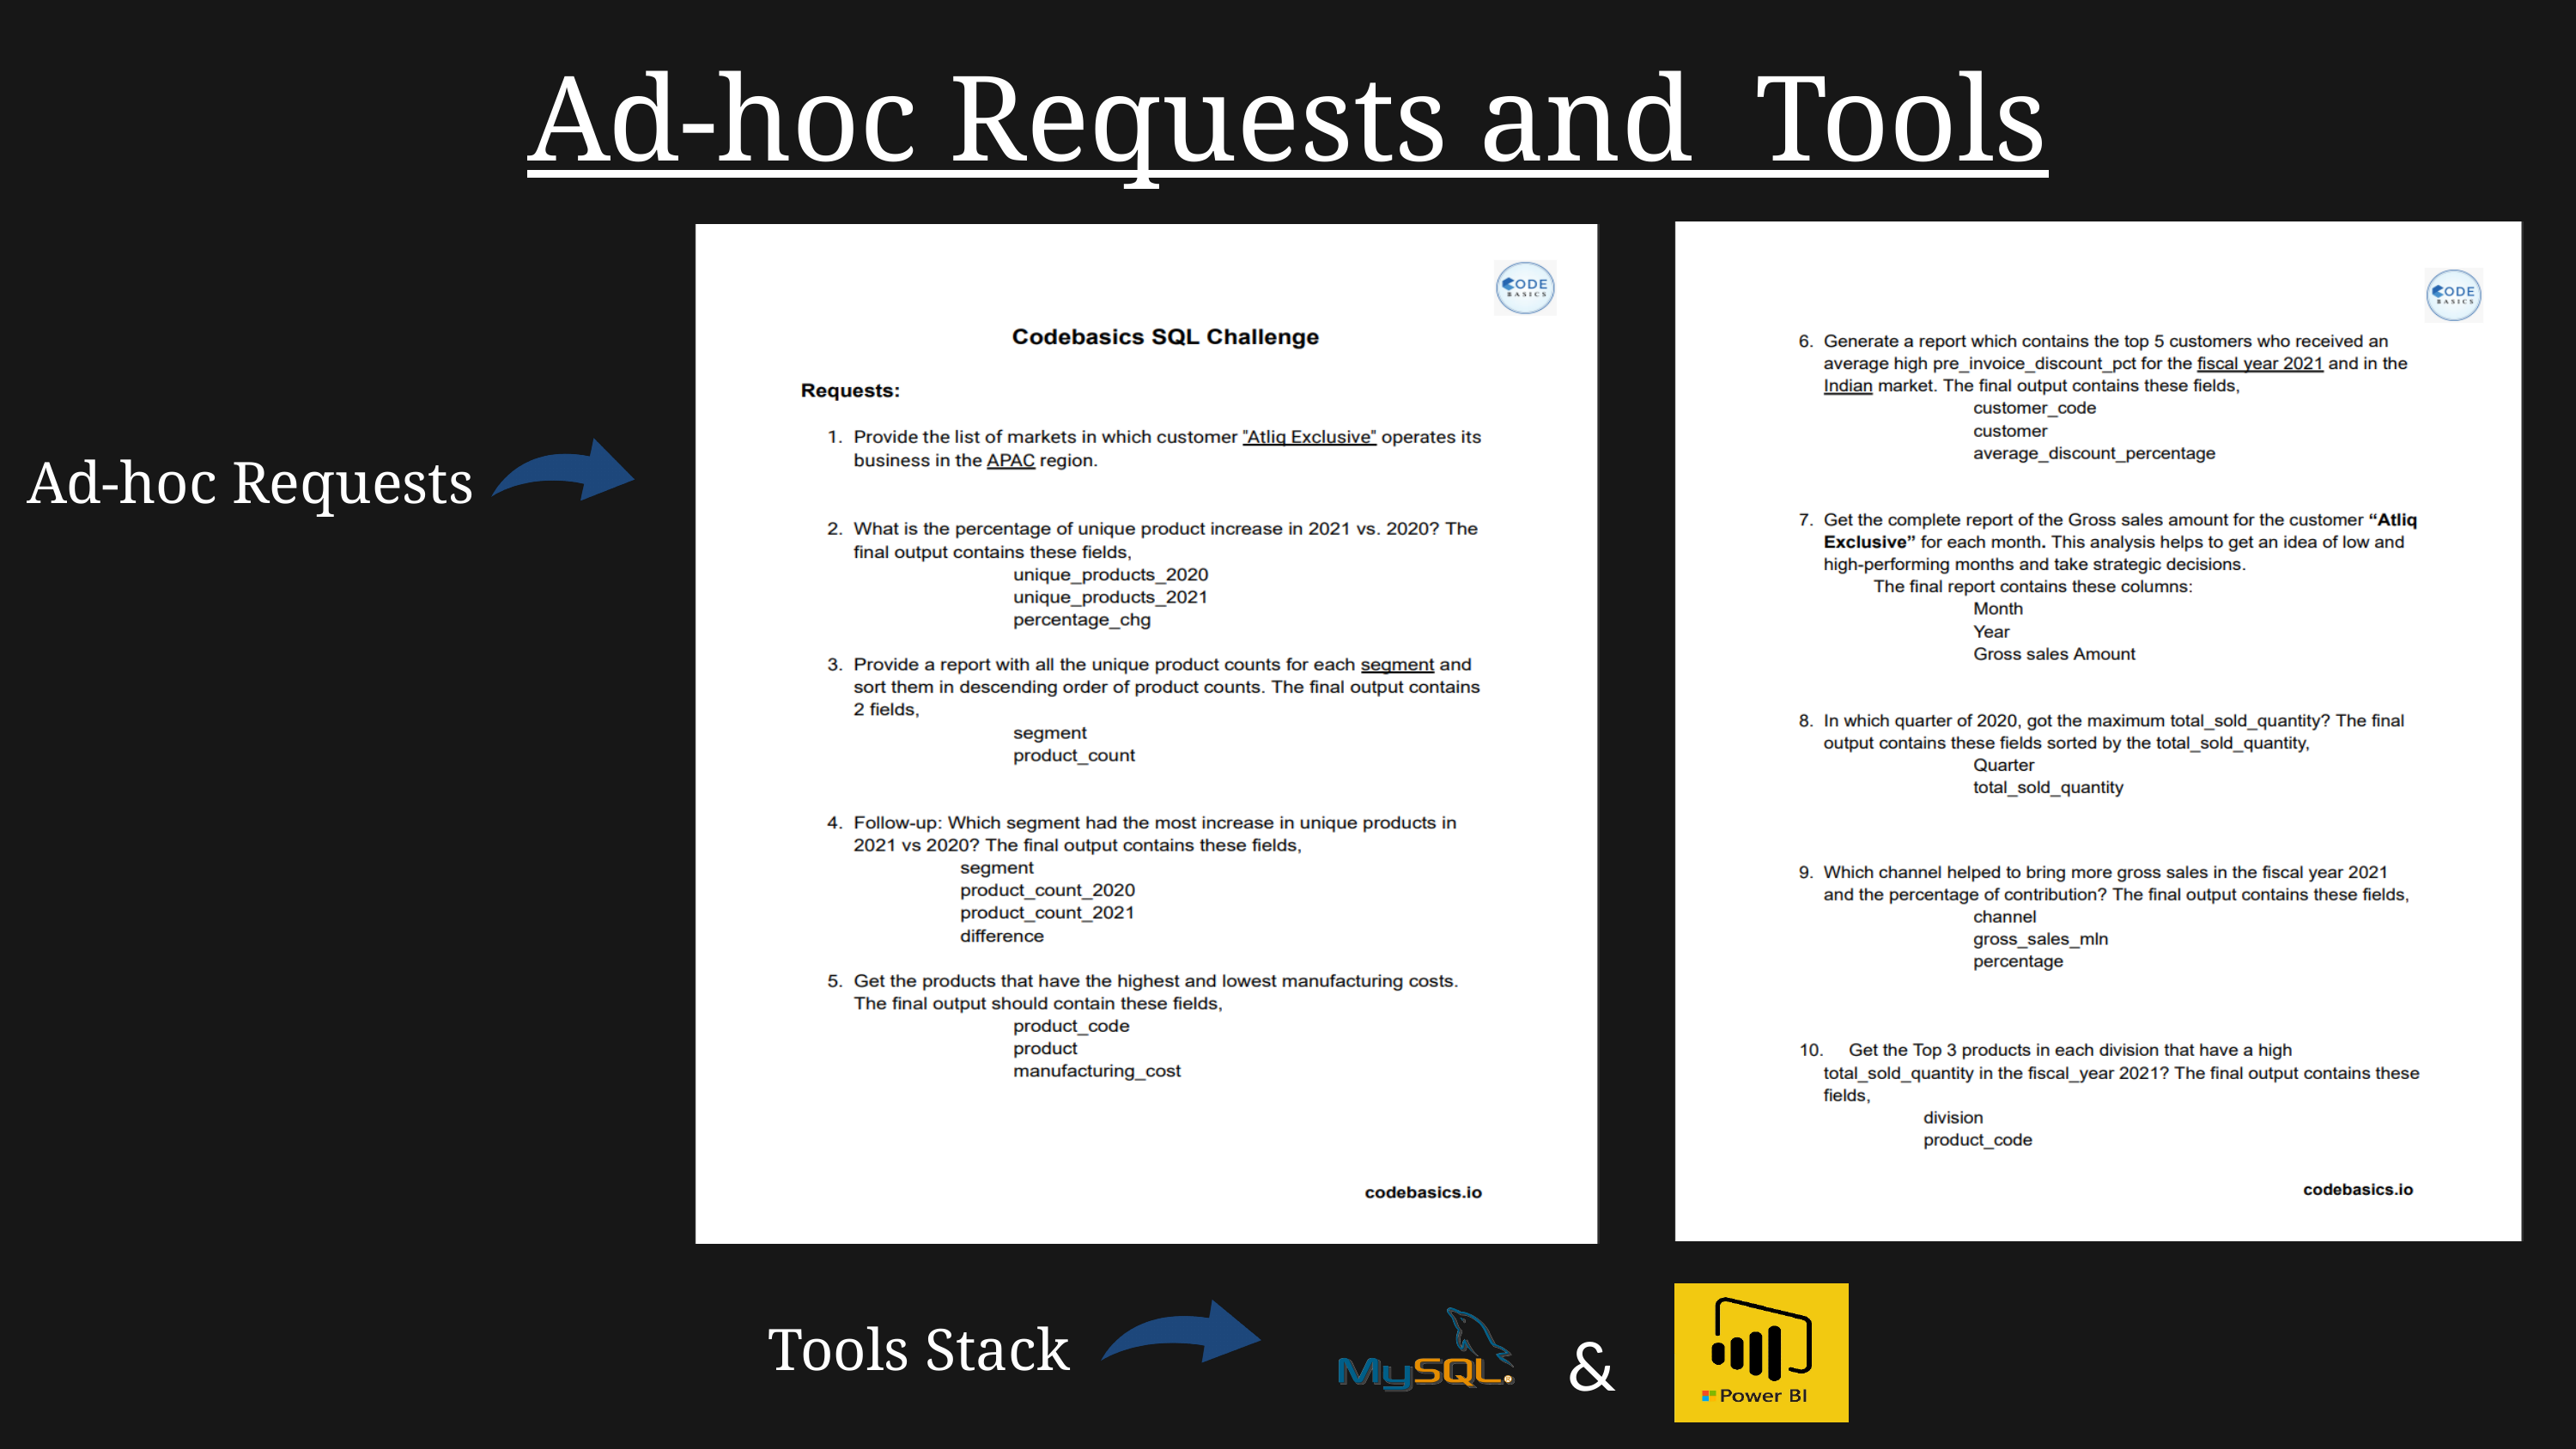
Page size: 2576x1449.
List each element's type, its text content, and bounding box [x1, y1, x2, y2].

picture [1322, 1254, 1528, 1442]
picture [1082, 1256, 1286, 1412]
text_box Ad-hoc Requests [0, 446, 479, 515]
text_box & [1554, 1313, 1619, 1412]
picture [1674, 221, 2524, 1241]
picture [1674, 1283, 1849, 1423]
picture [695, 224, 1600, 1244]
text_box Ad-hoc Requests and Tools [306, 44, 2270, 185]
picture [473, 392, 659, 551]
text_box Tools Stack [585, 1313, 1086, 1382]
